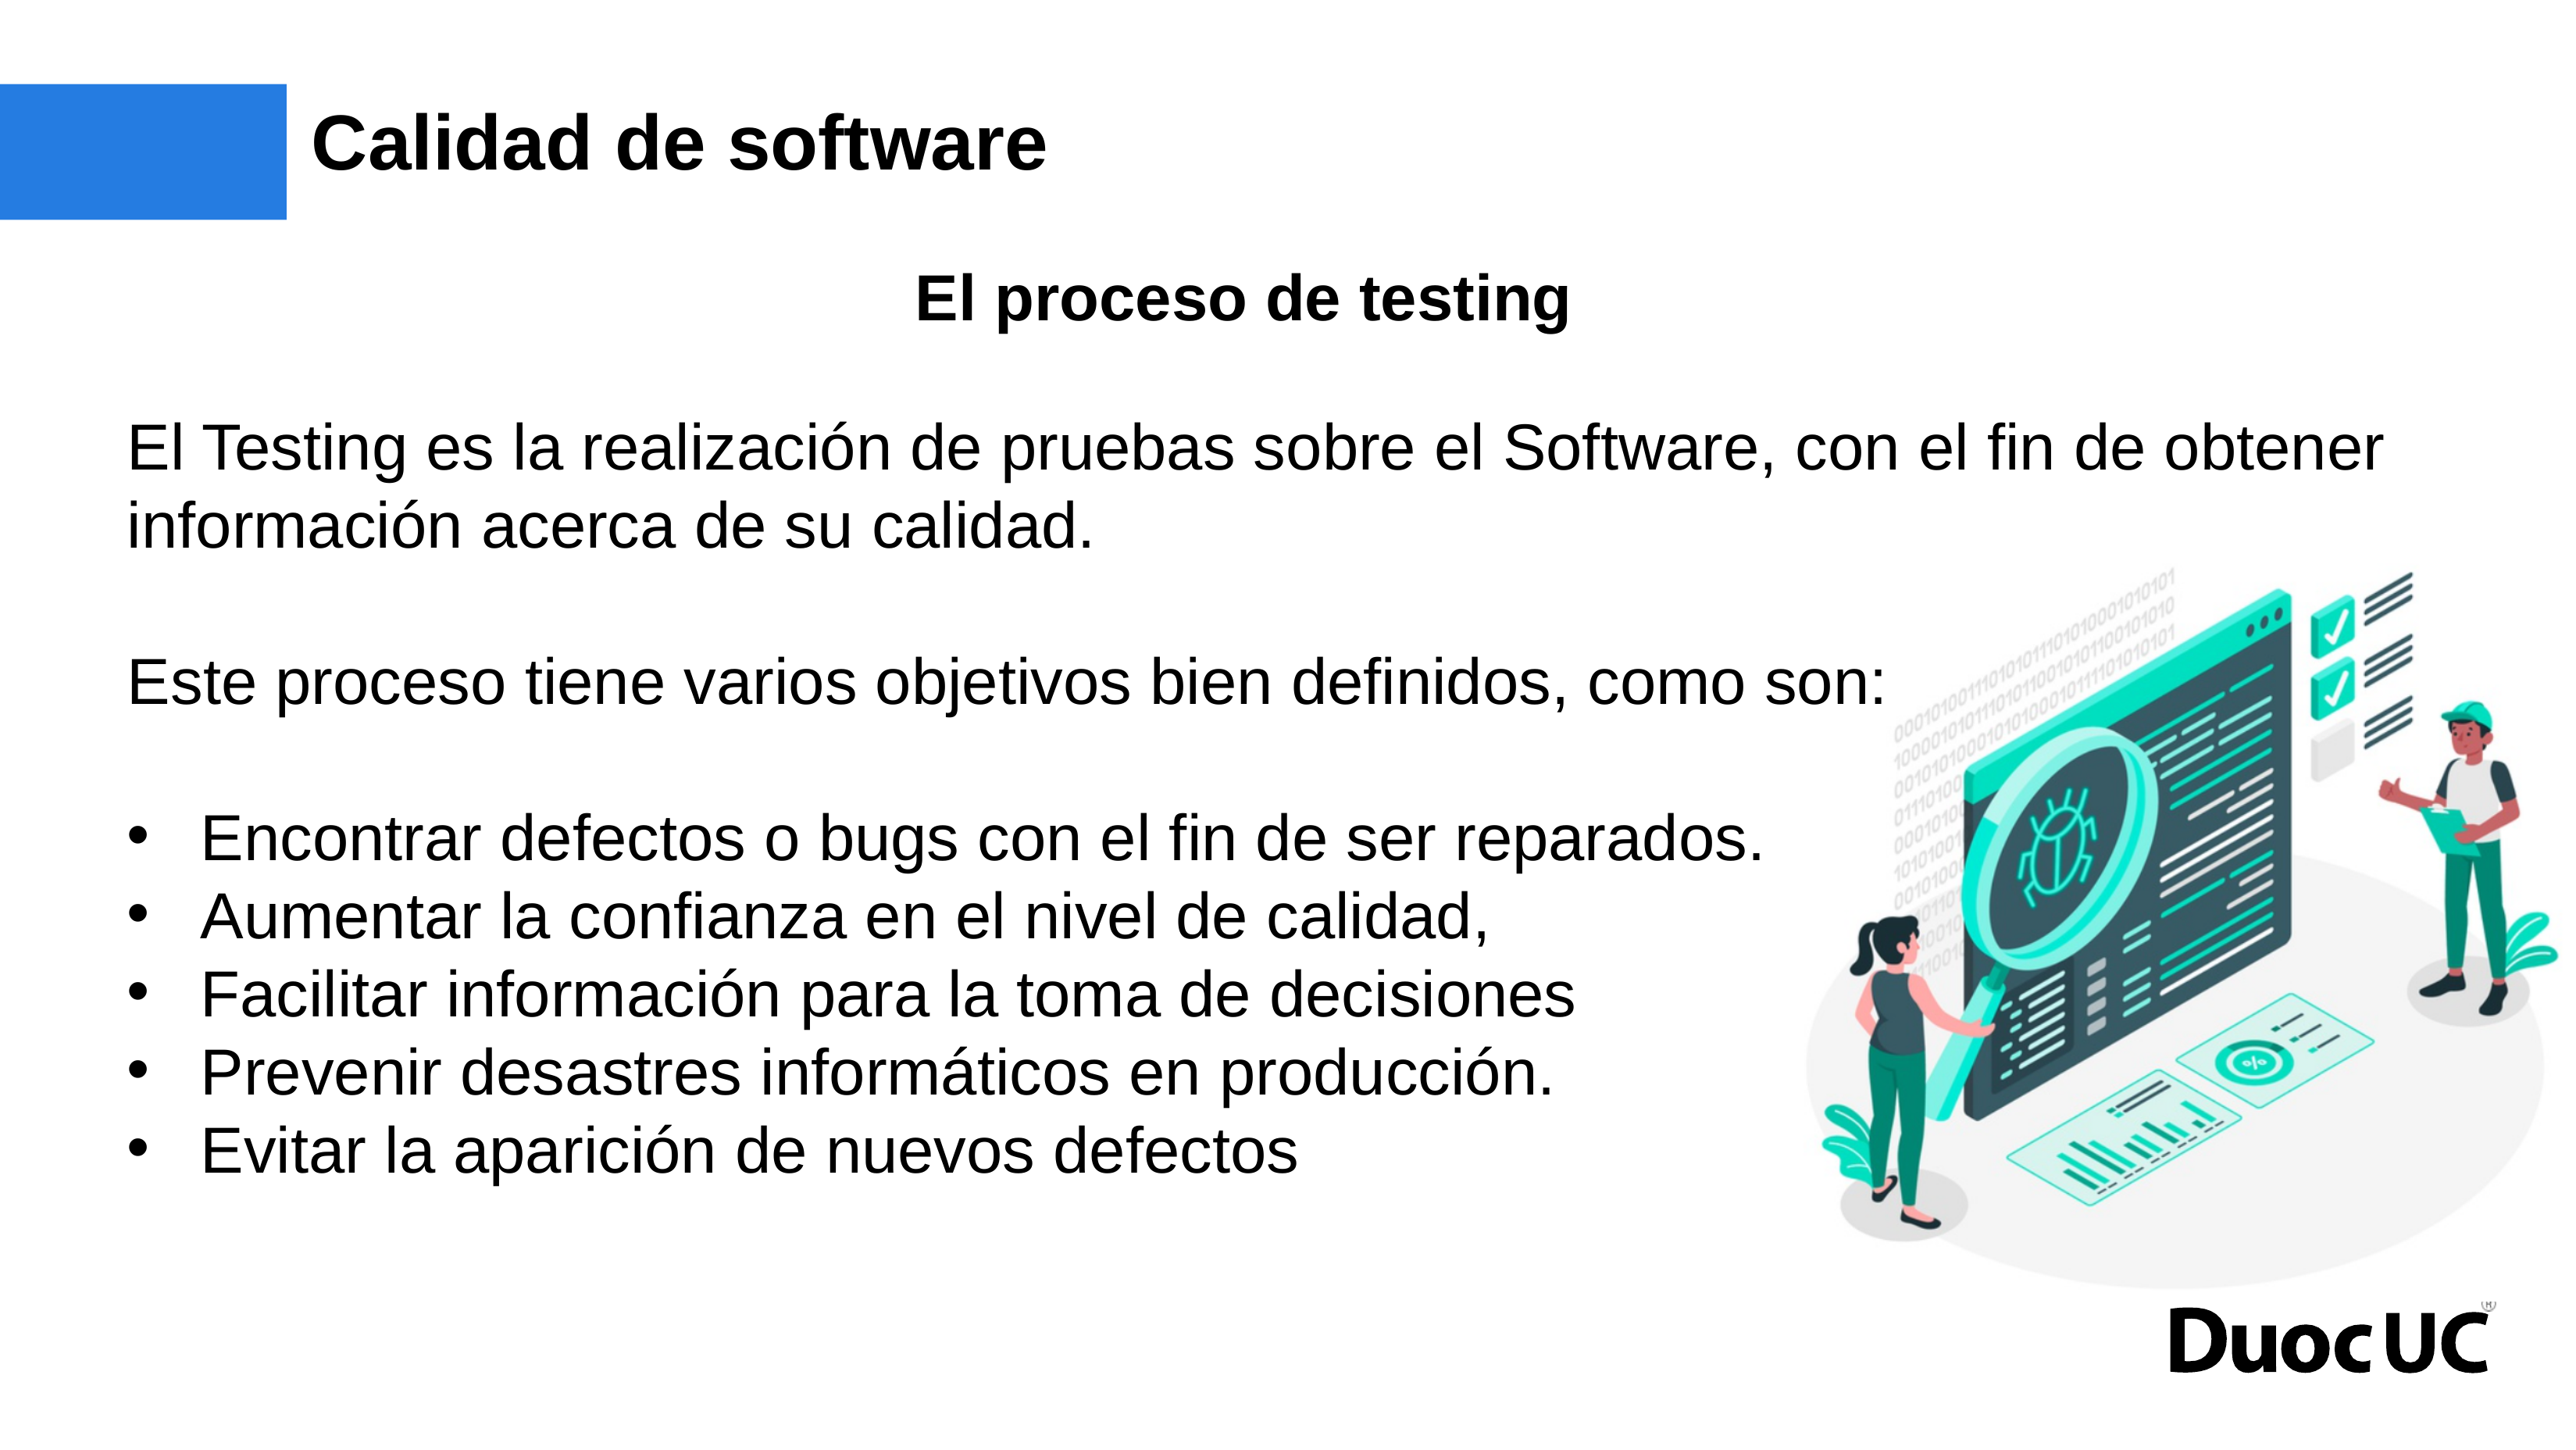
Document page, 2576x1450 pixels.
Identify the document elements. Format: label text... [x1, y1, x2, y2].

text_box El proceso de testing [126, 255, 2362, 334]
title Calidad de software [311, 91, 2489, 187]
picture [1795, 562, 2576, 1312]
text_box El Testing es la realización de pruebas sobre el Software, con el fin de obtener información acerca de su calidad. Este proceso tiene varios objetivos bien definidos, como son: Encontrar defectos o bugs con el fin de ser reparados. Aumentar la confianza en el nivel de calidad, Facilitar información para la toma de decisiones Prevenir desastres informáticos en producción. Evitar la aparición de nuevos defectos [127, 404, 2489, 1264]
